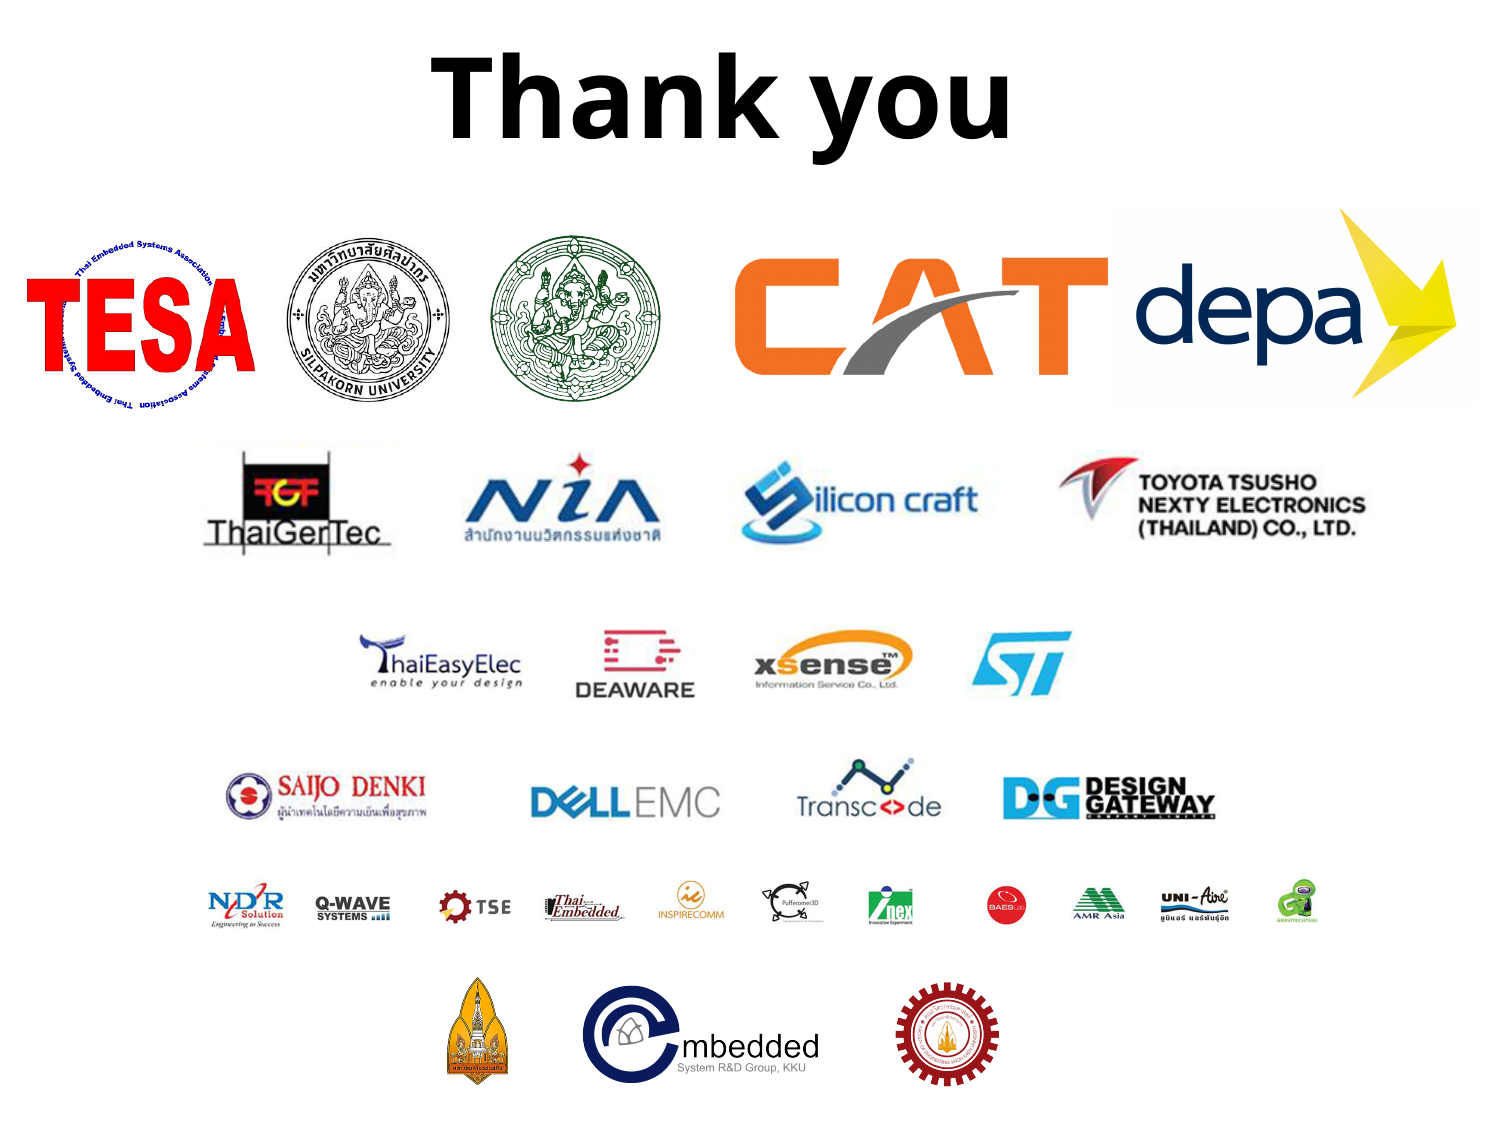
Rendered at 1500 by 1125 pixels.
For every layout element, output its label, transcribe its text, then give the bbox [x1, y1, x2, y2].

picture [655, 879, 726, 920]
picture [540, 892, 627, 925]
picture [447, 977, 508, 1085]
picture [222, 757, 430, 821]
text_box Thank you [414, 18, 1032, 169]
picture [283, 234, 453, 405]
picture [1055, 435, 1375, 557]
picture [759, 879, 826, 925]
picture [725, 442, 997, 564]
picture [193, 441, 401, 563]
picture [527, 784, 724, 822]
picture [577, 981, 824, 1089]
picture [1071, 884, 1127, 921]
picture [436, 887, 513, 925]
picture [357, 632, 528, 691]
picture [569, 625, 700, 699]
picture [1274, 877, 1319, 924]
picture [27, 239, 255, 410]
picture [986, 884, 1027, 925]
picture [893, 981, 1001, 1087]
picture [1000, 774, 1219, 820]
picture [1160, 882, 1229, 922]
picture [314, 894, 391, 923]
picture [490, 235, 661, 402]
picture [203, 878, 287, 931]
picture [729, 205, 1478, 405]
picture [459, 448, 667, 542]
picture [793, 755, 947, 820]
picture [751, 621, 918, 695]
picture [965, 627, 1075, 700]
picture [866, 882, 915, 927]
